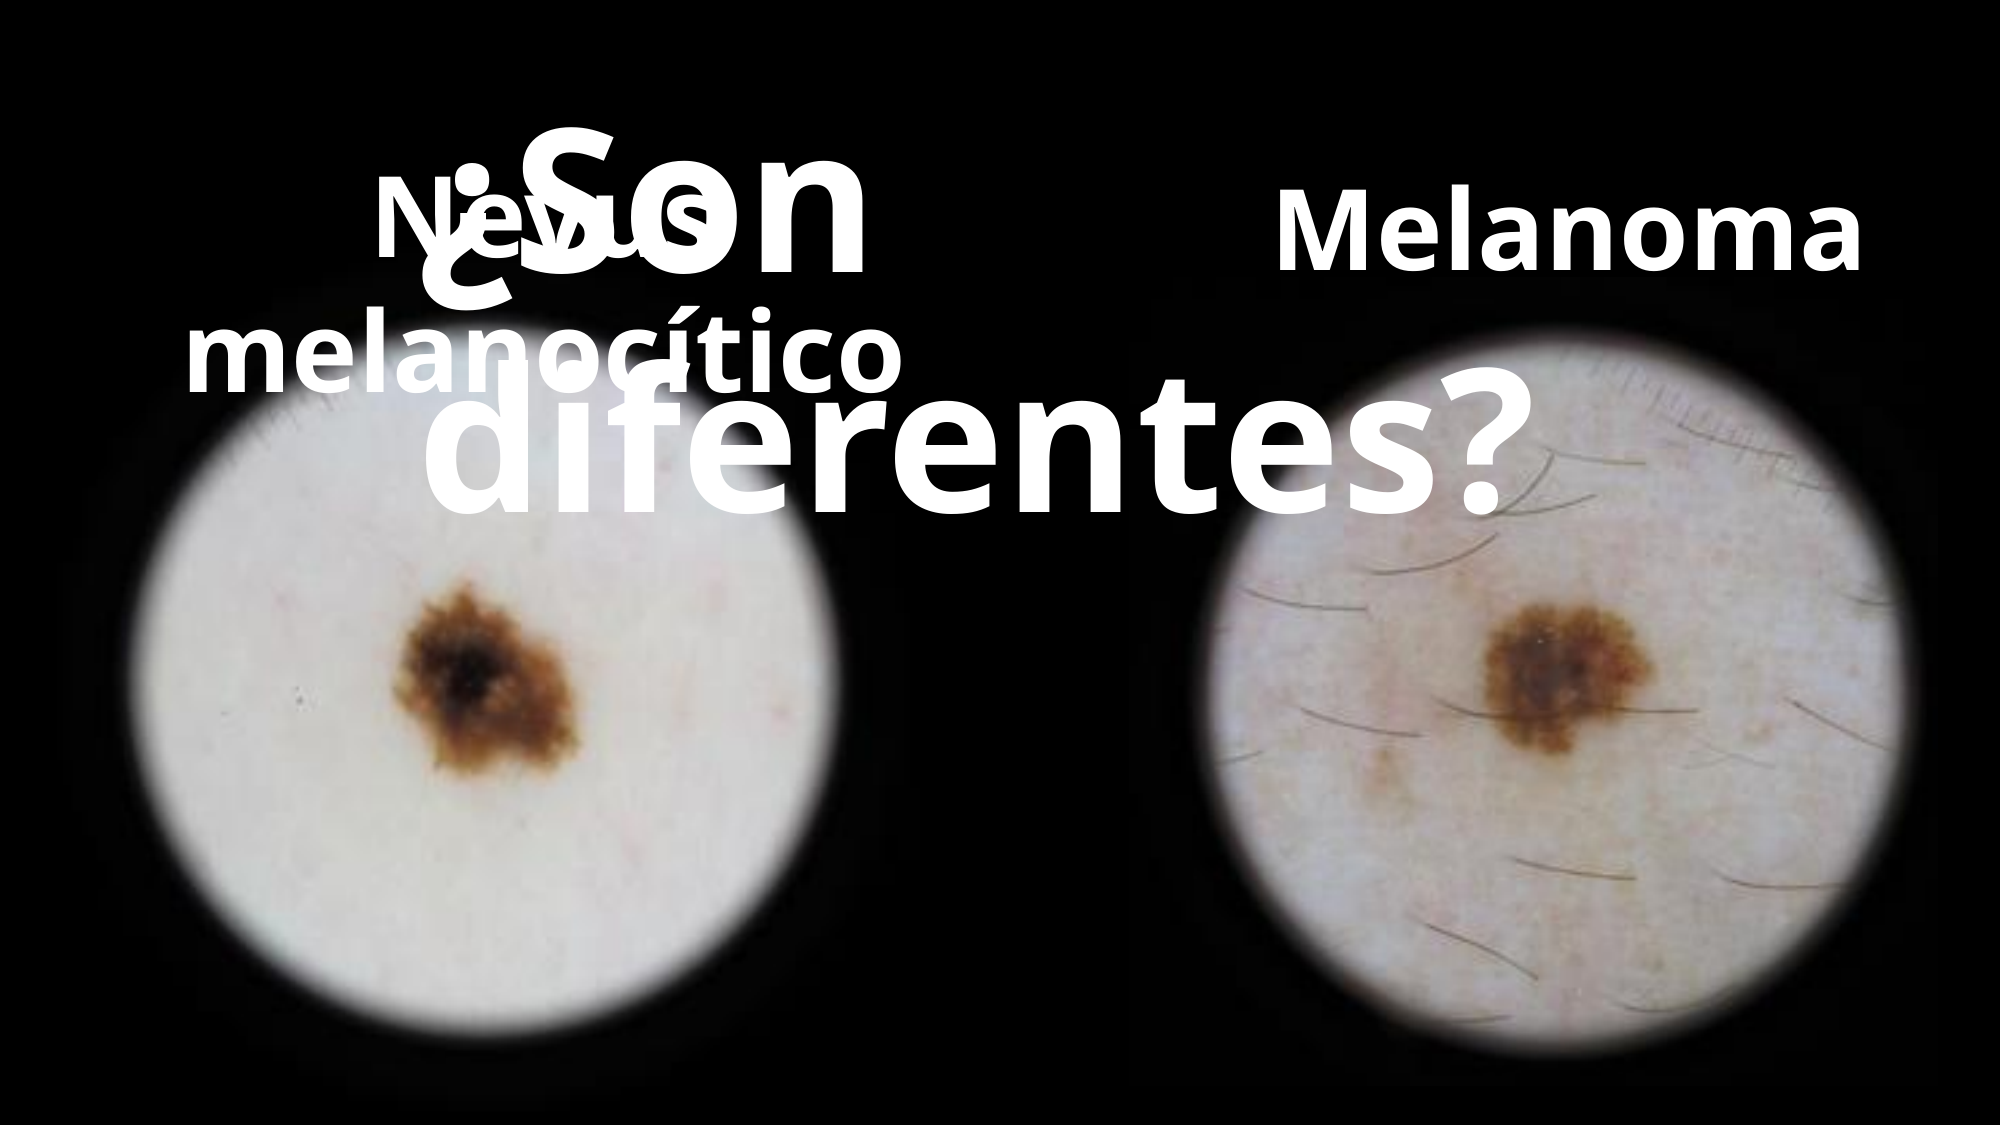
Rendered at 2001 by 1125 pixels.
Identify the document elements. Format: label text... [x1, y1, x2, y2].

picture [1128, 277, 1938, 1086]
picture [21, 212, 960, 1125]
text_box ¿Son diferentes? [402, 64, 1698, 323]
text_box Melanoma [1698, 150, 1906, 275]
text_box Nevus melanocítico [128, 137, 402, 211]
